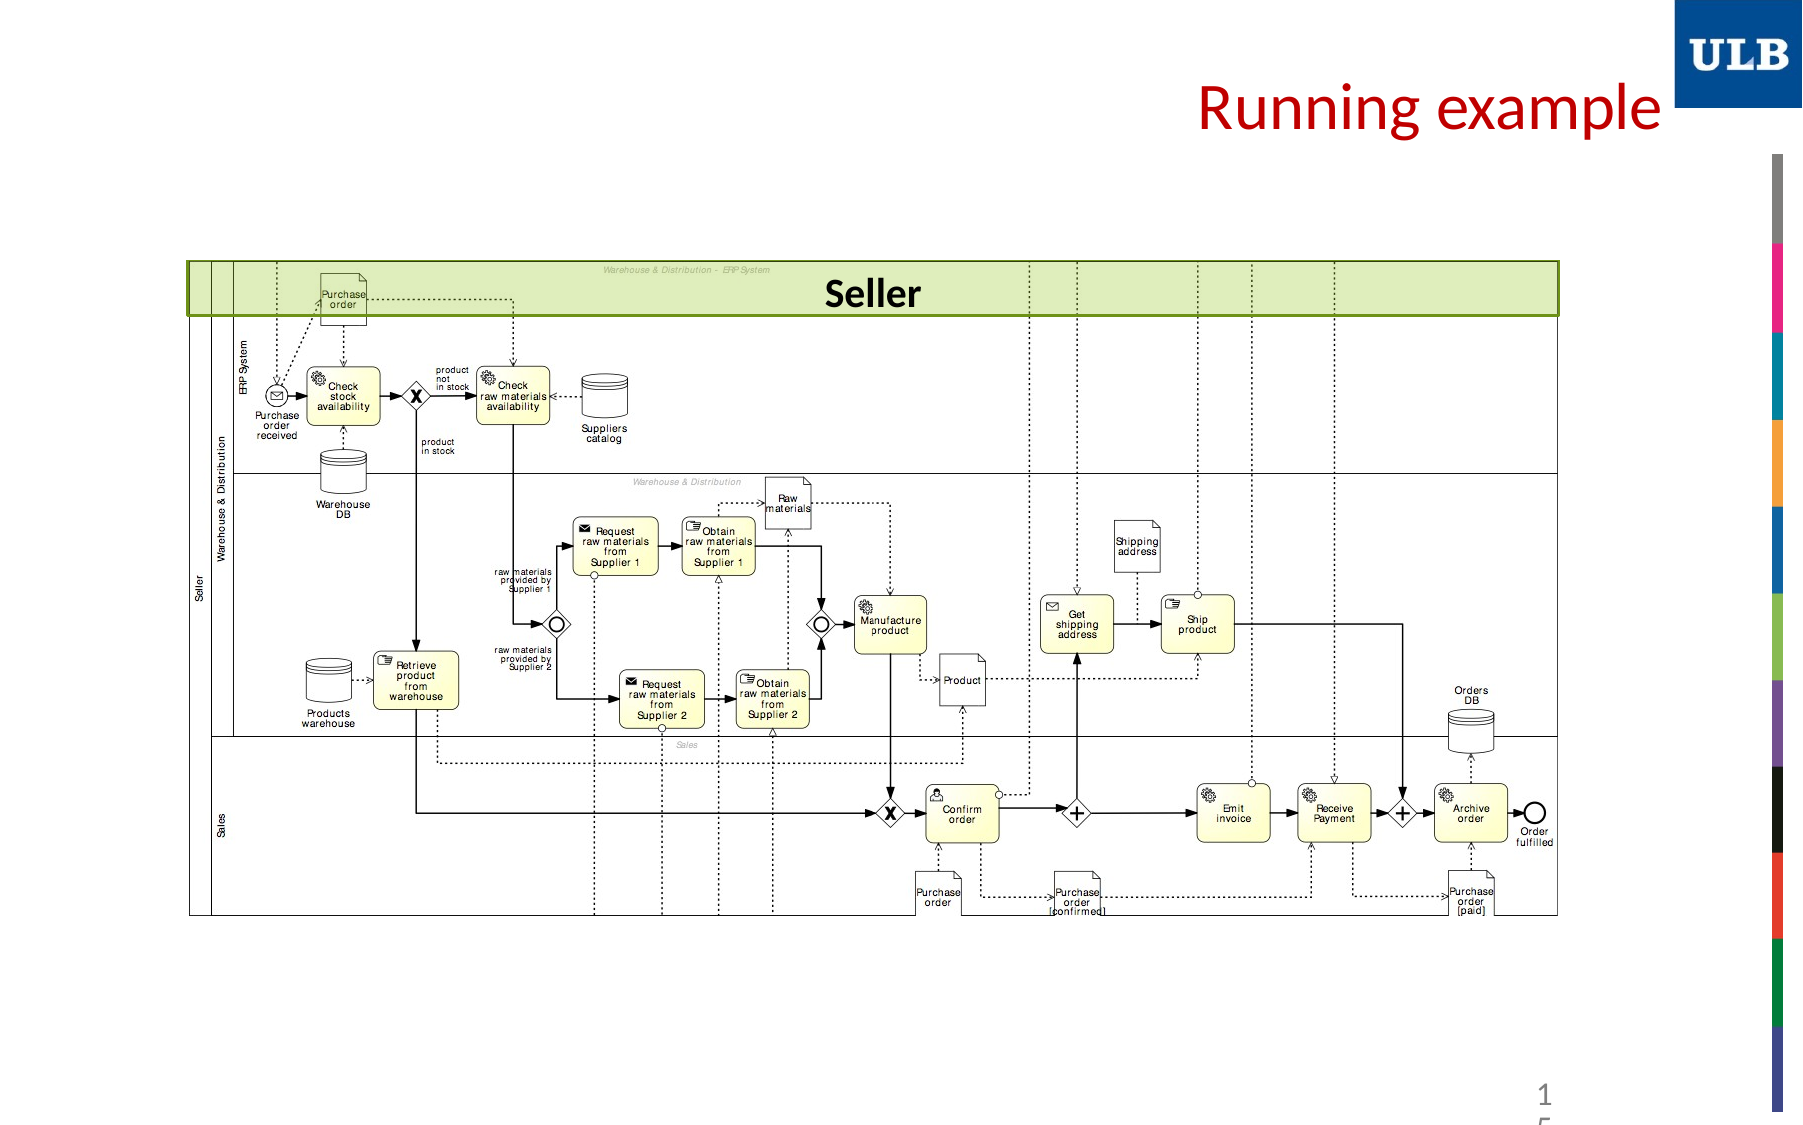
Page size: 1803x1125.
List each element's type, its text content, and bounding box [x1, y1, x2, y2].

title Running example [134, 61, 1668, 252]
picture [1772, 420, 1783, 1112]
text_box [164, 151, 1590, 1090]
text_box 15 [1529, 1098, 1559, 1113]
picture [1674, 0, 1802, 108]
picture [1772, 154, 1783, 333]
